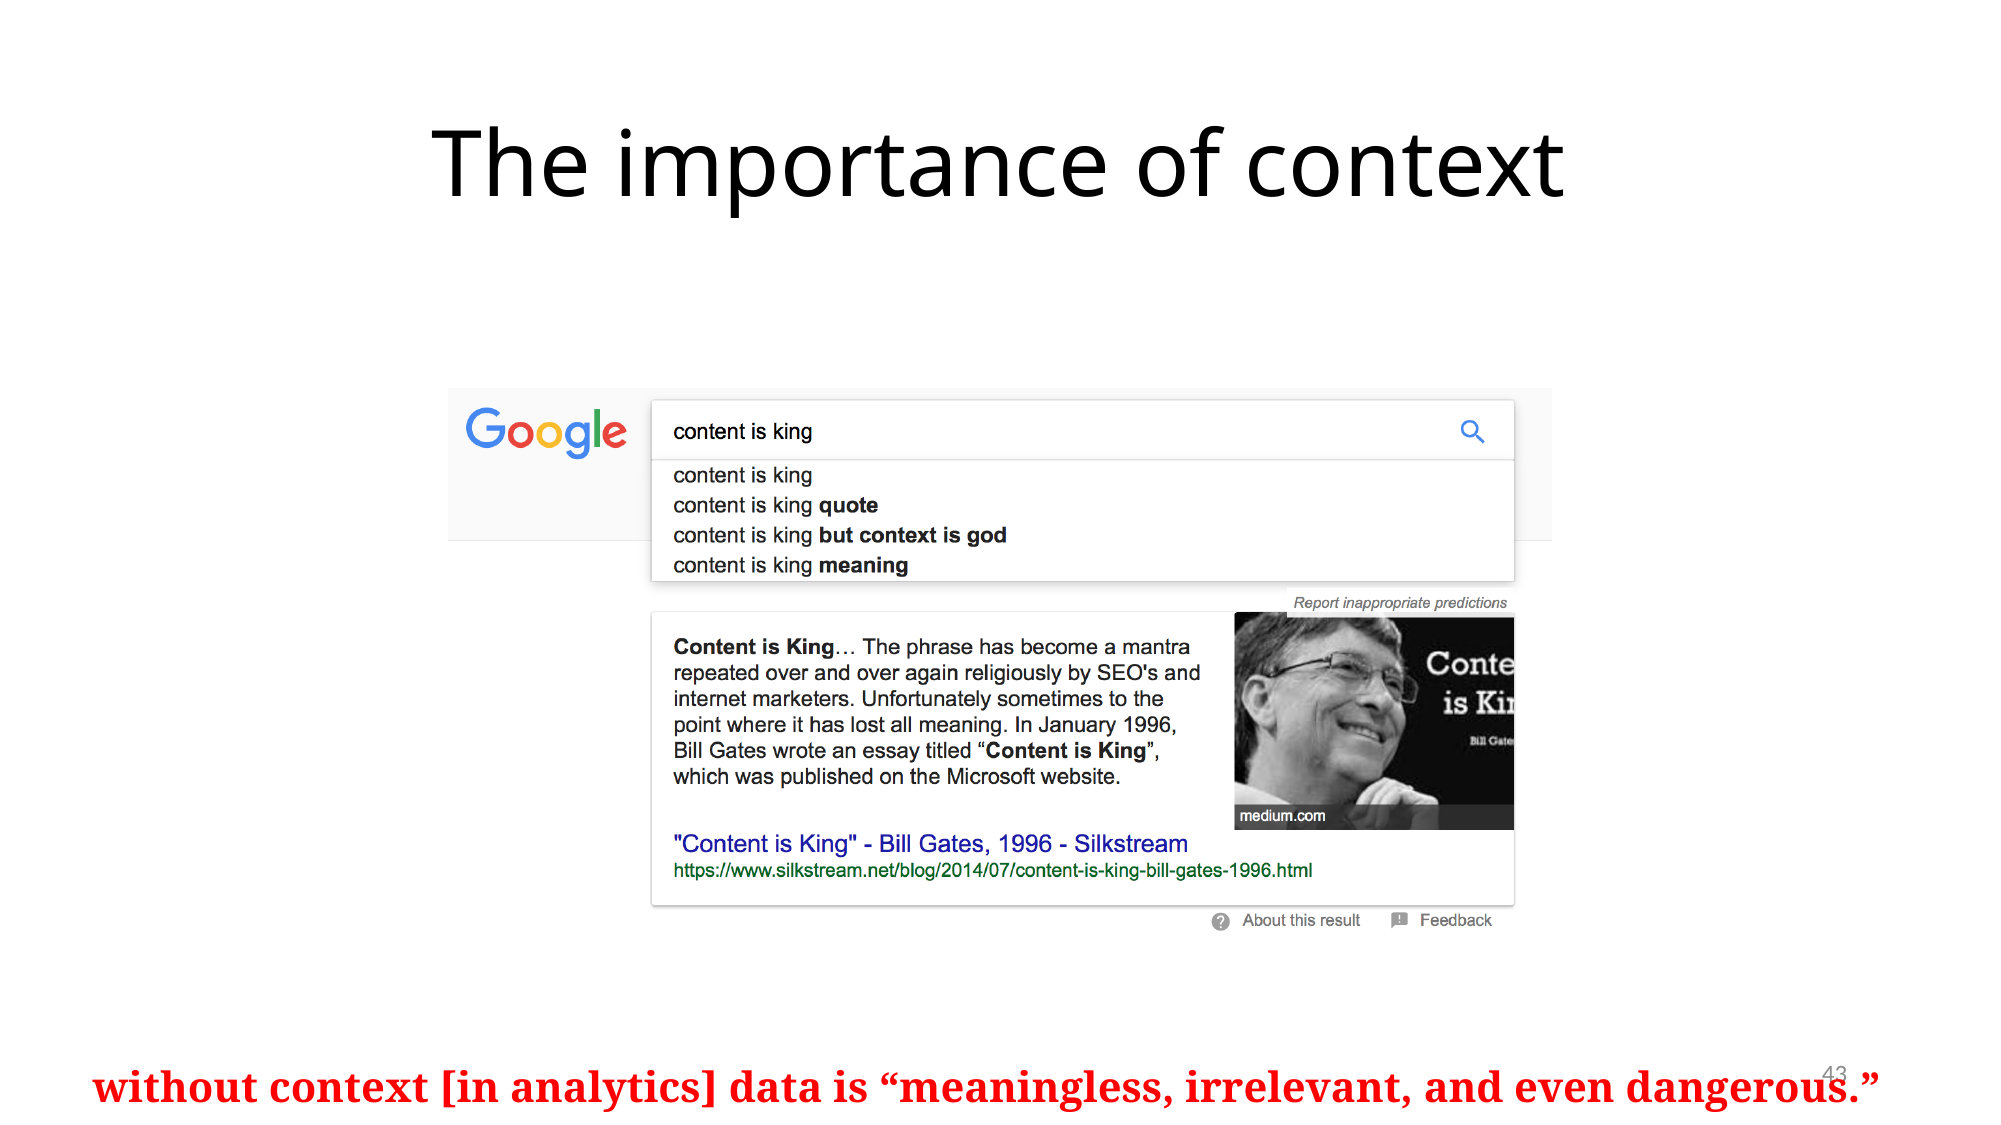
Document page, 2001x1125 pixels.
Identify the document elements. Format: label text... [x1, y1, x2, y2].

text_box without context [in analytics] data is “meaningless, irrelevant, and even dangerous.” [77, 1053, 1944, 1118]
title The importance of context [91, 105, 1931, 228]
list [448, 388, 1552, 950]
slide_number 43 [1412, 1042, 1863, 1103]
